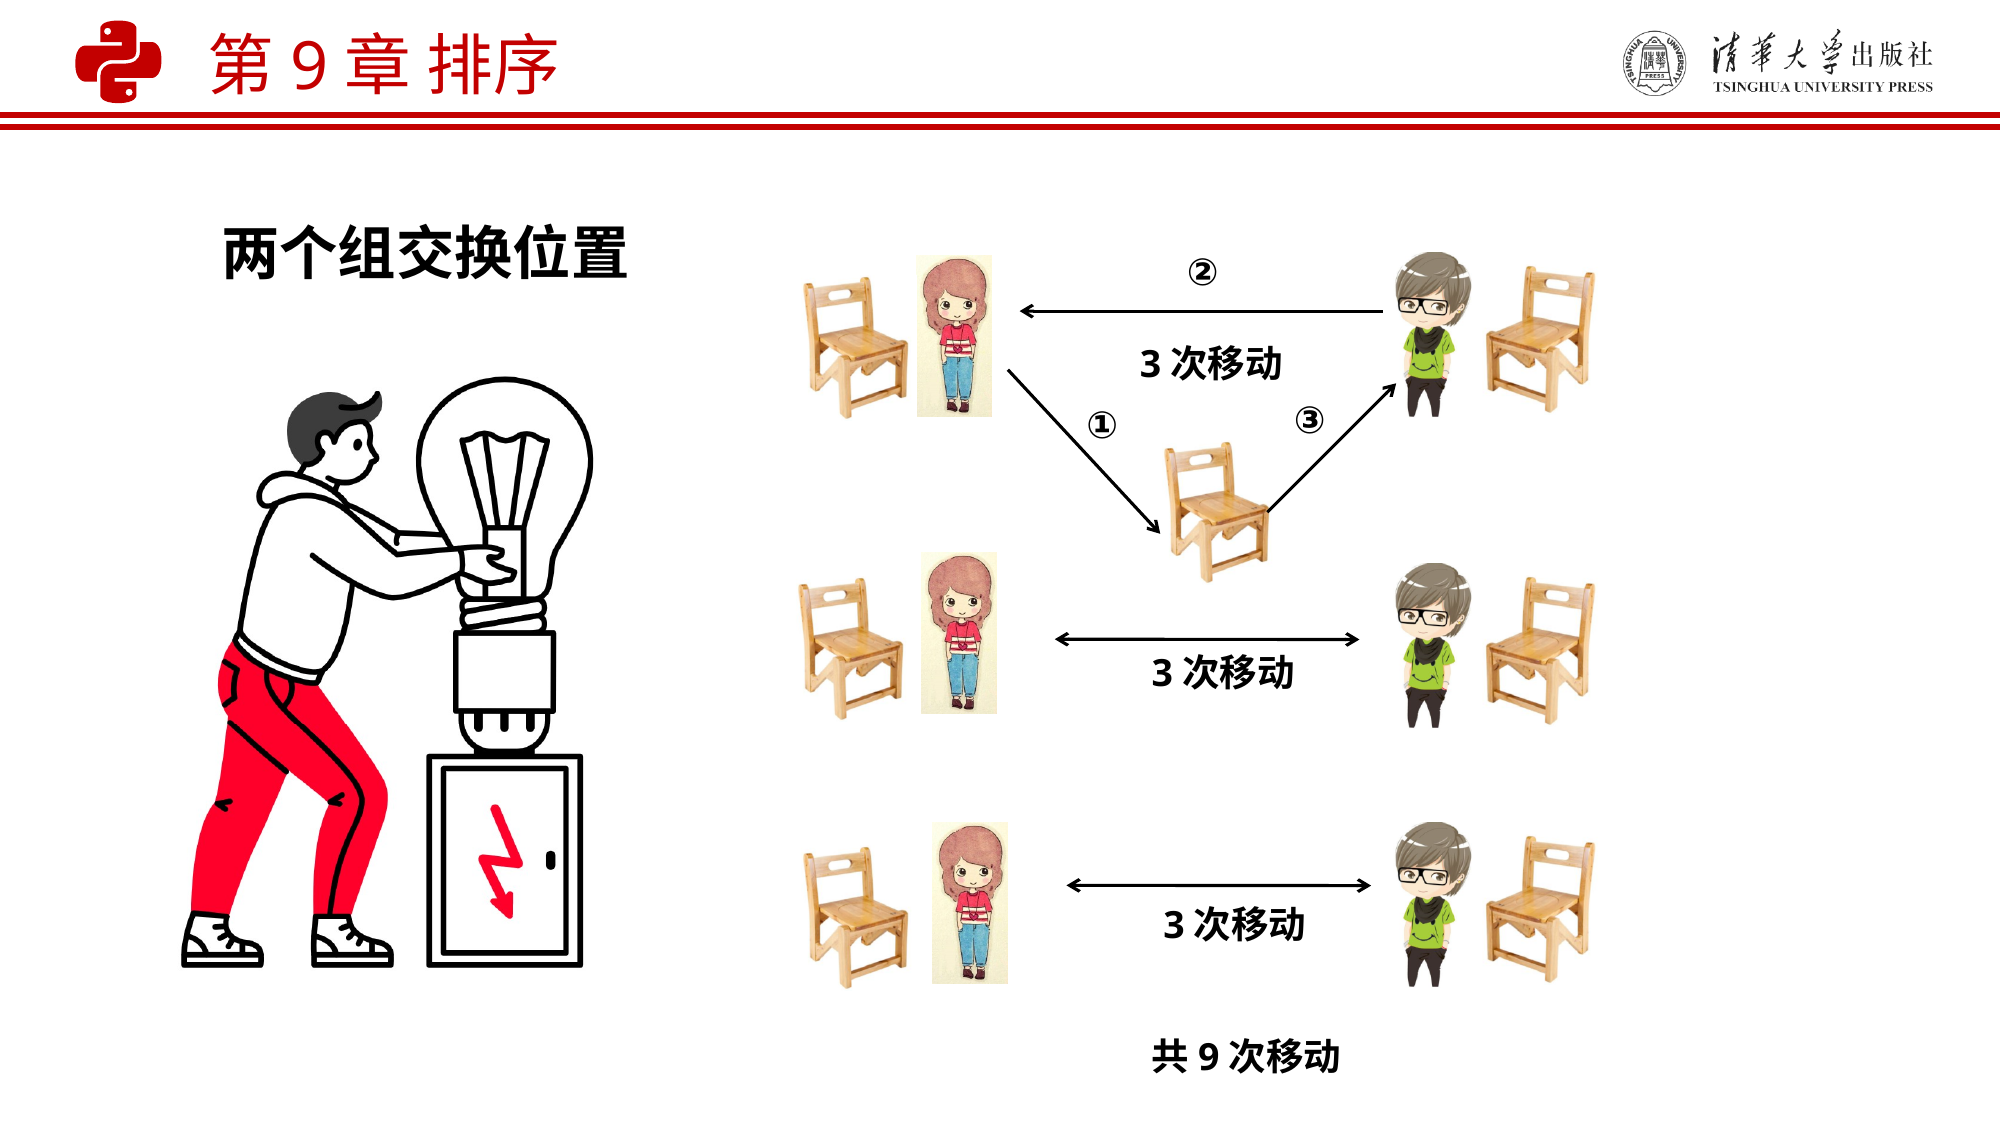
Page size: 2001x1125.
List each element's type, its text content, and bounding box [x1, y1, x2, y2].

text_box 3次移动 [1125, 332, 1345, 393]
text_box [1066, 885, 1372, 955]
picture [921, 552, 997, 714]
picture [1476, 834, 1599, 985]
picture [1389, 252, 1472, 418]
picture [1389, 563, 1472, 729]
text_box 共9次移动 [1136, 1025, 1372, 1086]
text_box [1054, 639, 1360, 702]
text_box 第9章 排序 [193, 15, 1037, 110]
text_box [1007, 369, 1161, 534]
picture [1389, 822, 1472, 988]
picture [932, 822, 1008, 984]
text_box 两个组交换位置 [206, 216, 771, 294]
picture [794, 576, 912, 722]
picture [799, 255, 992, 421]
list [53, 296, 739, 1011]
picture [1476, 575, 1599, 727]
picture [1160, 439, 1278, 585]
picture [1476, 264, 1599, 415]
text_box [1019, 240, 1383, 312]
picture [799, 845, 917, 991]
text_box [1267, 383, 1397, 513]
